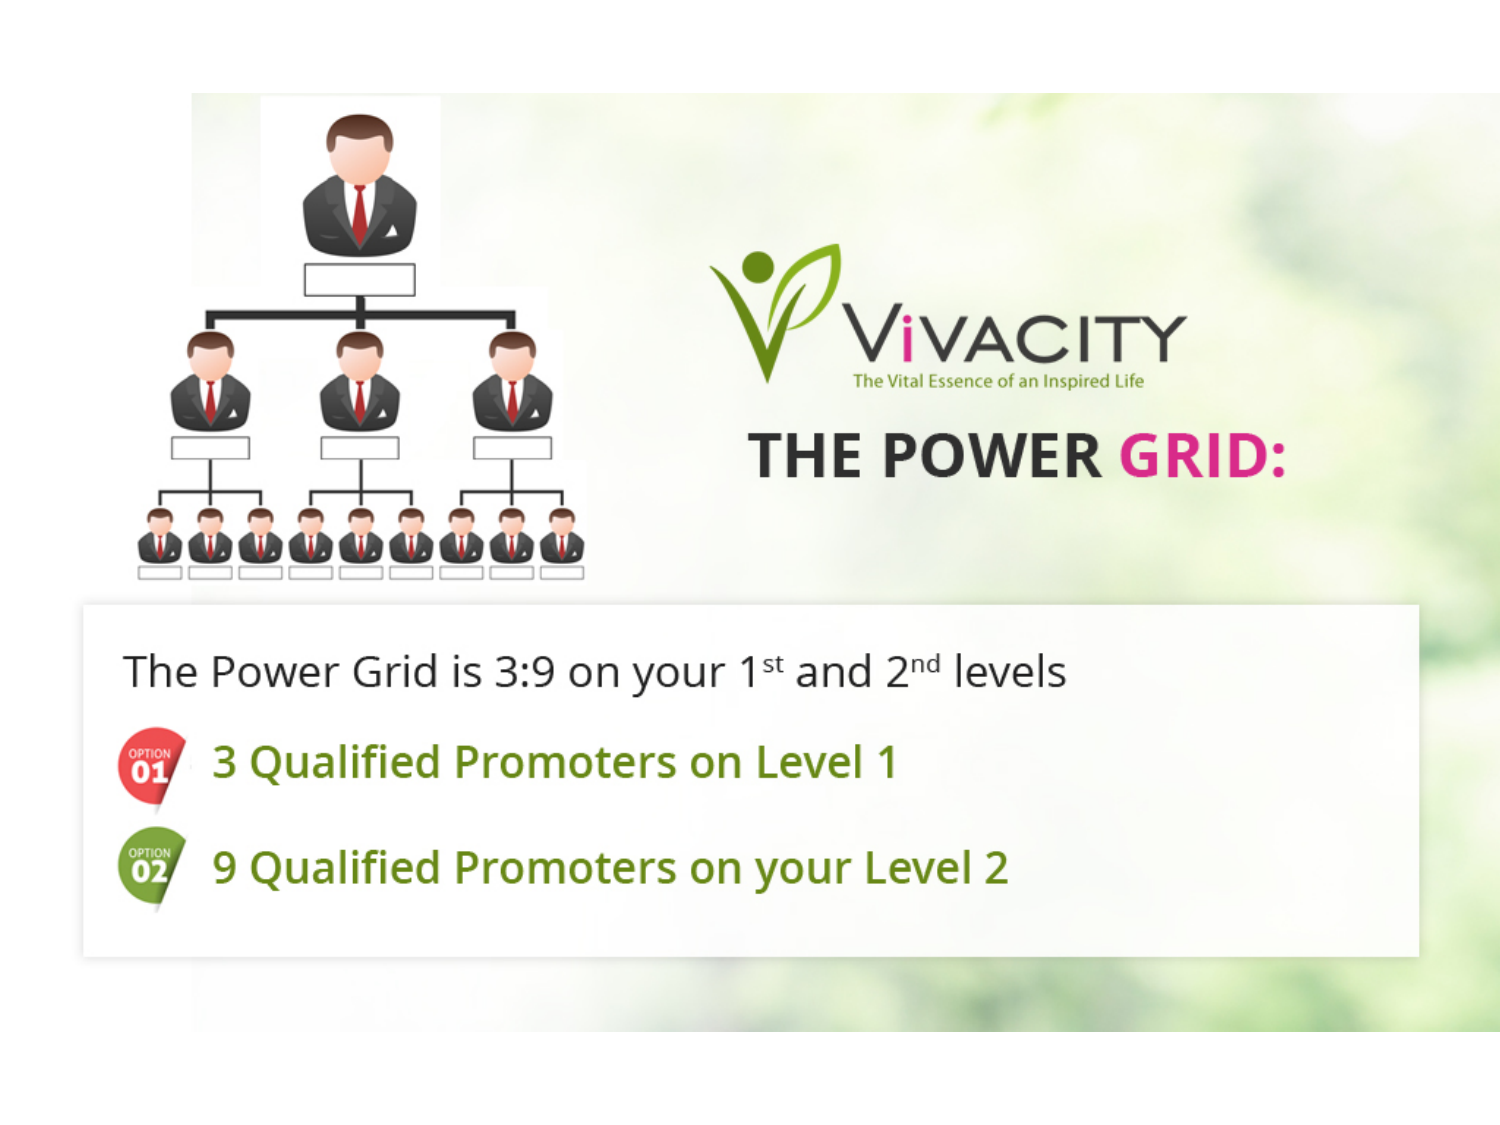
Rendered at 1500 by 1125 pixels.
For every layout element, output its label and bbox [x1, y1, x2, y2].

picture [0, 93, 1500, 1032]
